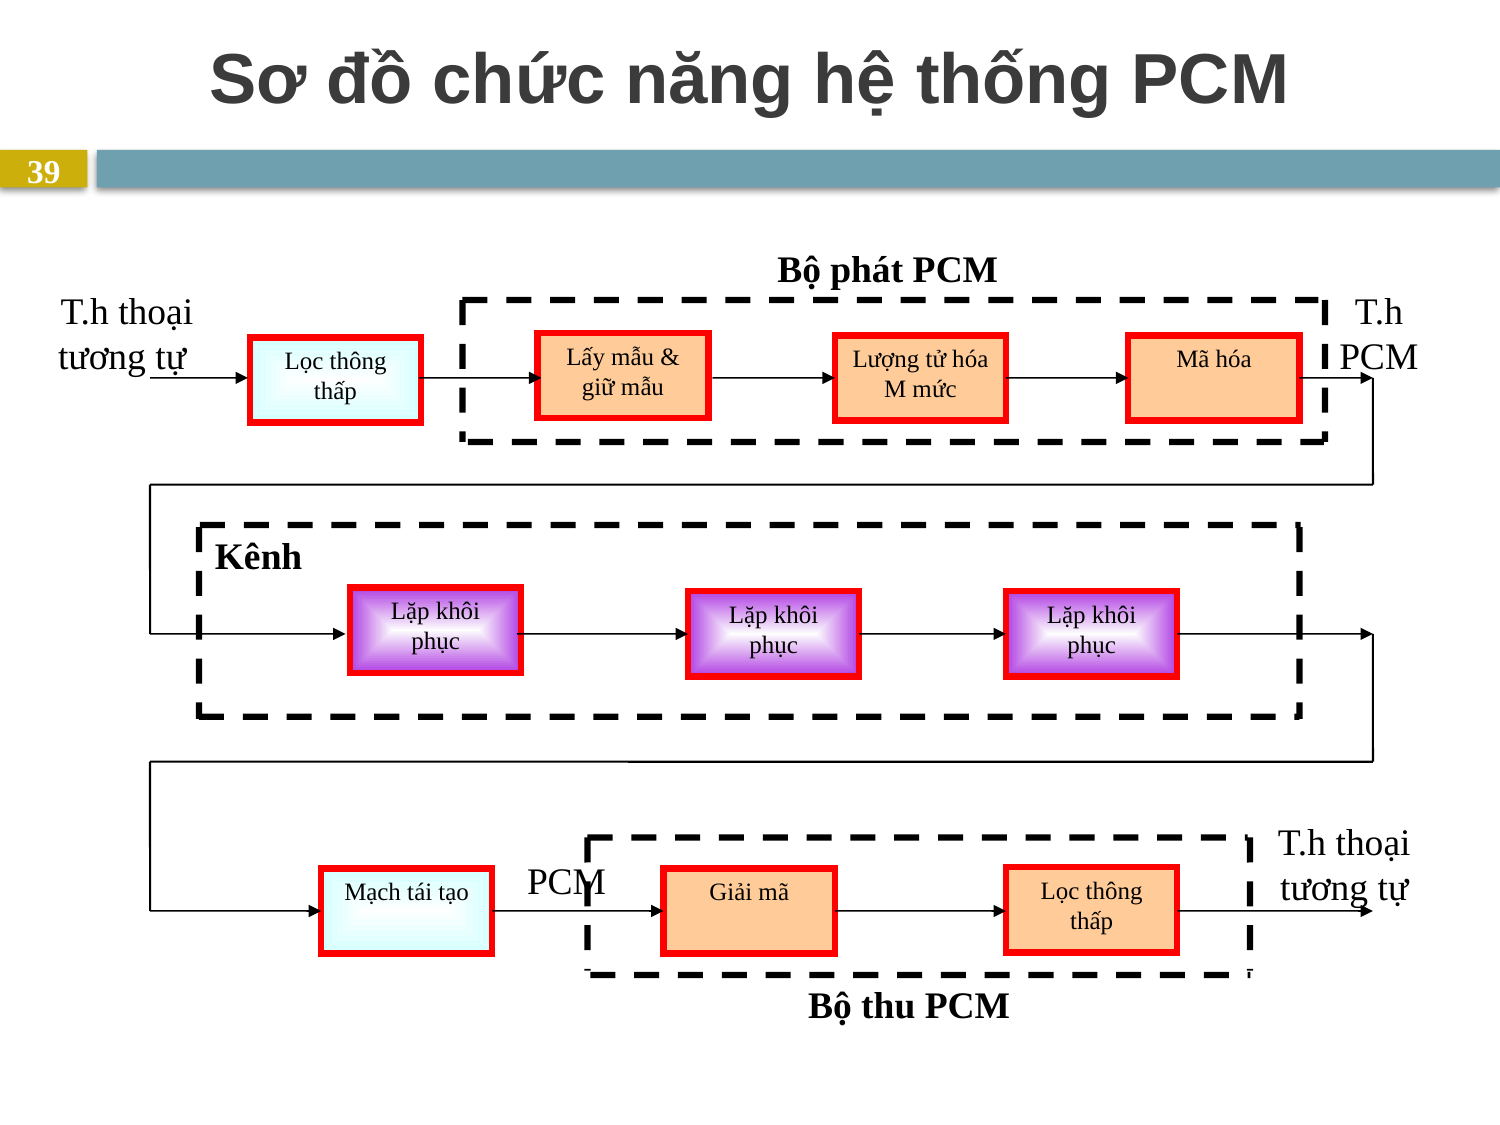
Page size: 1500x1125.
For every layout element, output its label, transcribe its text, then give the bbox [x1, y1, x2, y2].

slide_number 39 [0, 149, 88, 191]
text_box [24, 237, 1438, 1038]
title Sơ đồ chức năng hệ thống PCM [0, 12, 1500, 138]
